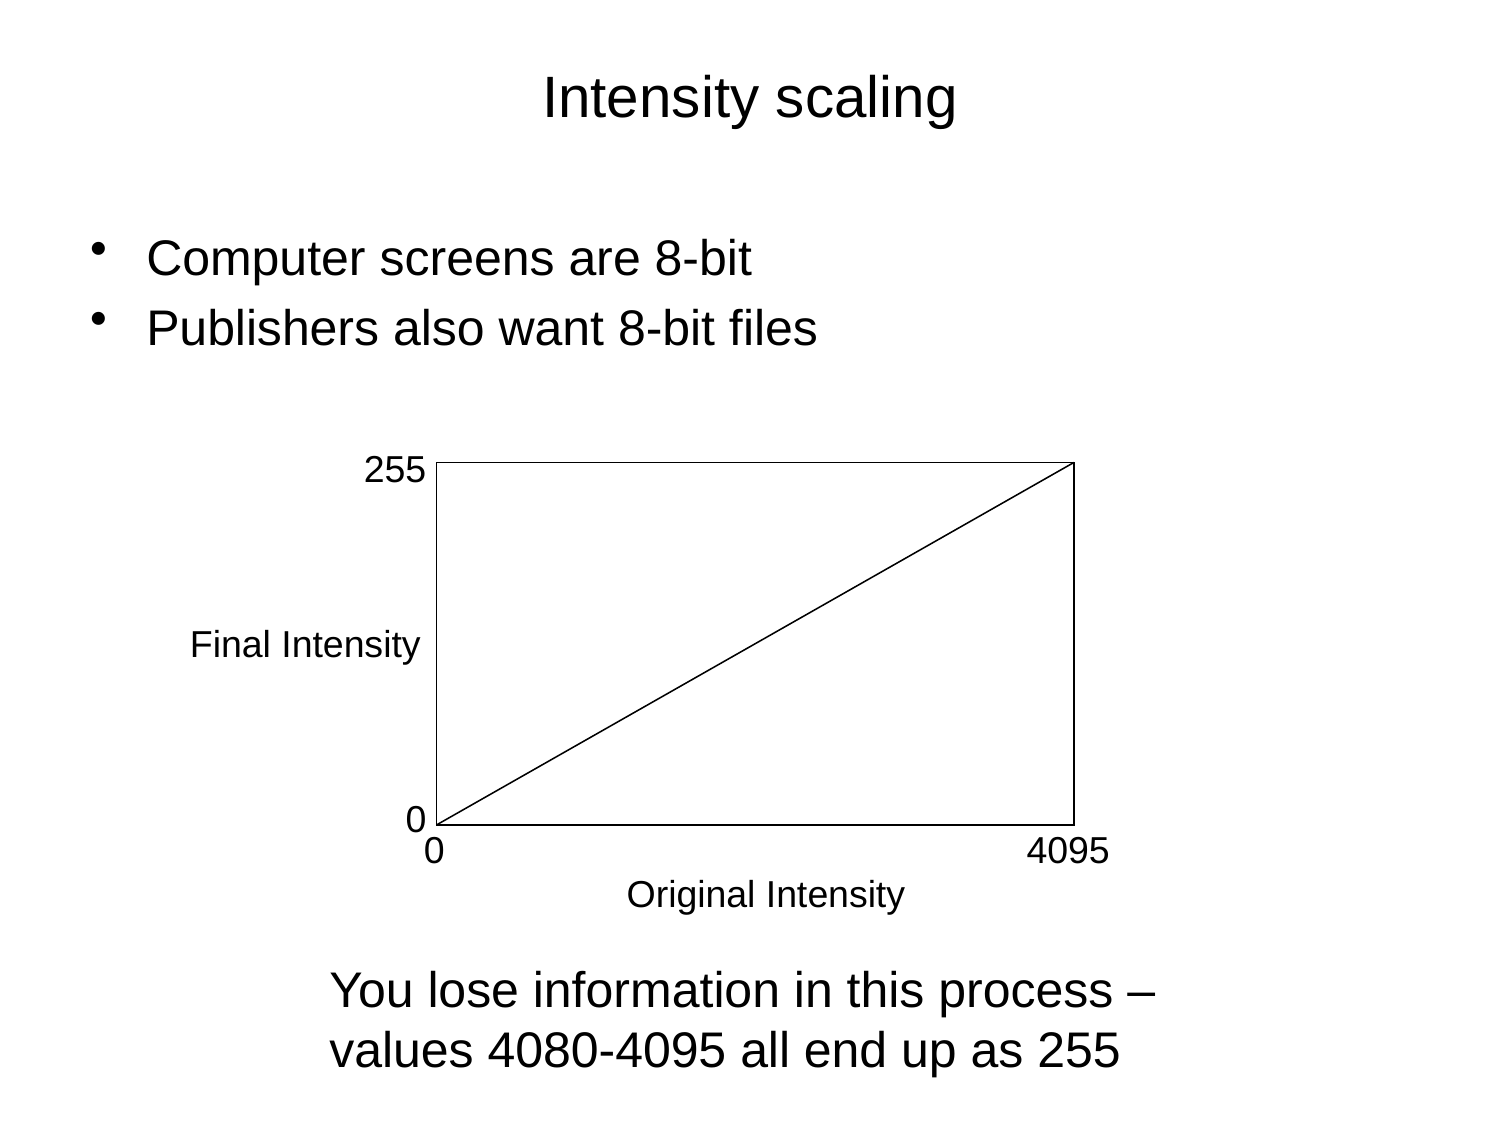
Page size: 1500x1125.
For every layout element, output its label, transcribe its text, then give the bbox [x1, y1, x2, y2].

title Intensity scaling [74, 0, 1426, 188]
text_box Original Intensity [611, 862, 921, 923]
text_box You lose information in this process – values 4080-4095 all end up as 255 [314, 949, 1185, 1085]
list Computer screens are 8-bit Publishers also want 8-bit files [74, 217, 1426, 961]
text_box 0 [409, 818, 460, 879]
text_box 0 [390, 787, 442, 848]
text_box Final Intensity [175, 612, 436, 673]
text_box 4095 [1011, 818, 1125, 879]
text_box 255 [349, 437, 442, 498]
text_box [436, 462, 1074, 825]
